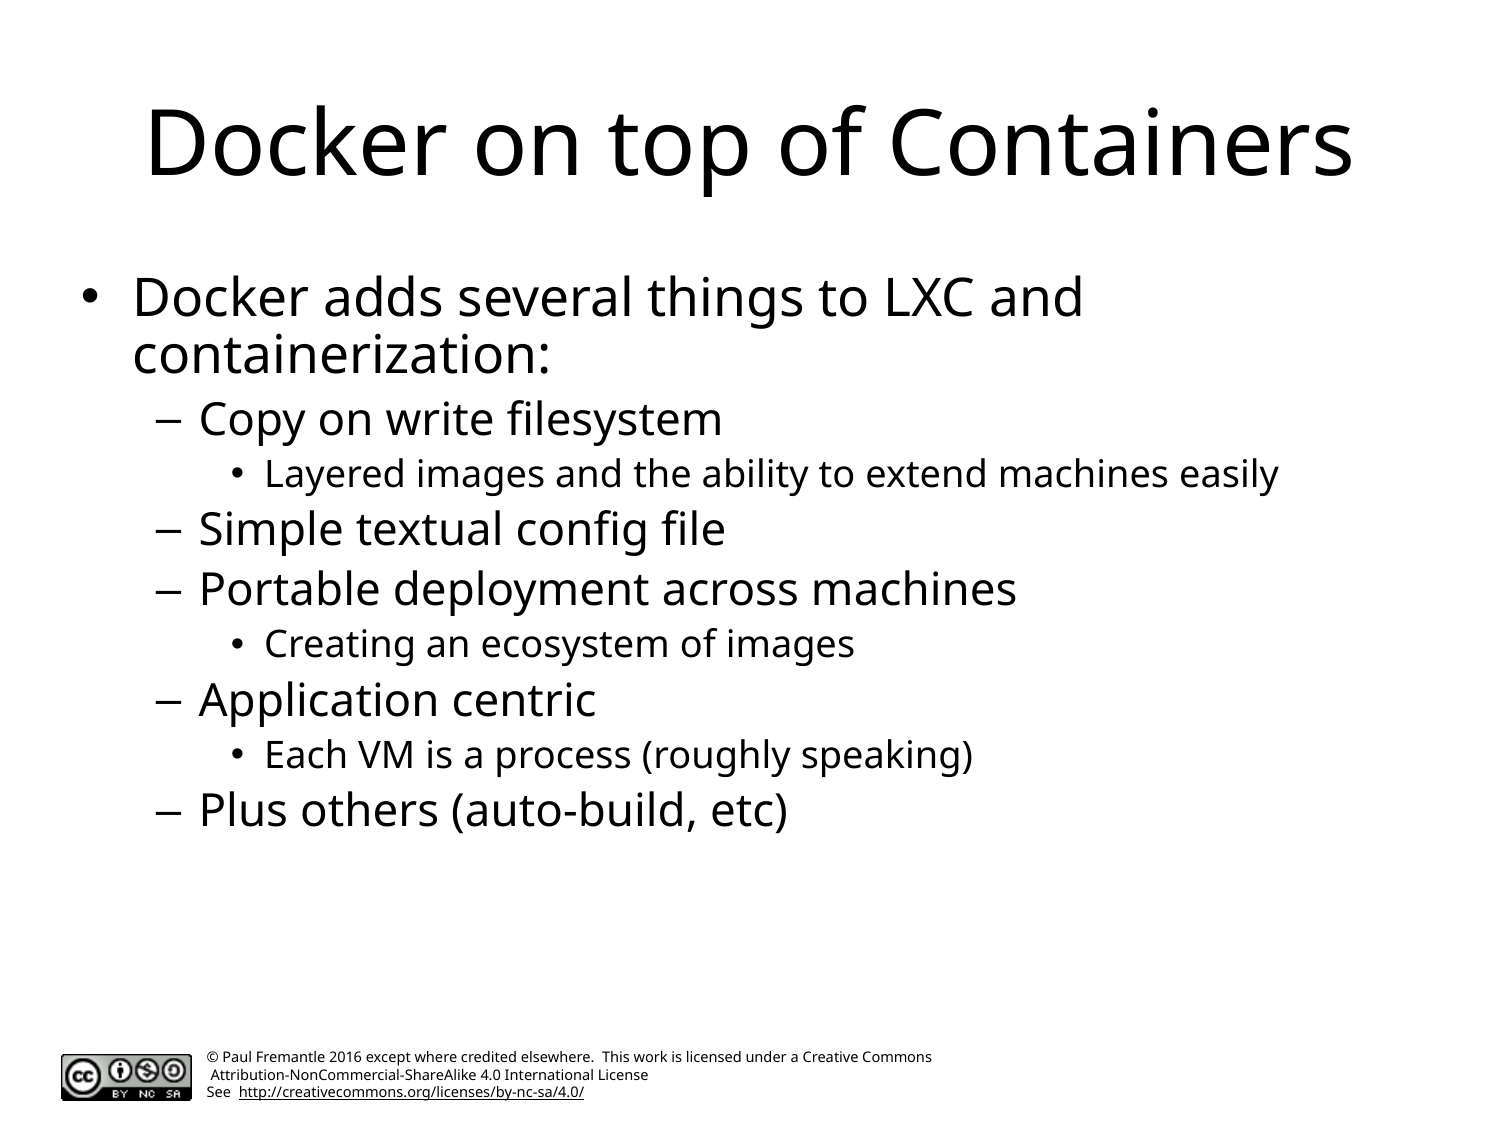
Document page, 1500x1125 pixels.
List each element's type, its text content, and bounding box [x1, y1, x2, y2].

picture [61, 1054, 192, 1101]
title Docker on top of Containers [75, 45, 1425, 233]
list Docker adds several things to LXC and containerization: Copy on write filesystem Layered images and the ability to extend machines easily Simple textual config file Portable deployment across machines Creating an ecosystem of images Application centric Each VM is a process (roughly speaking) Plus others (auto-build, etc) [61, 262, 1412, 1005]
